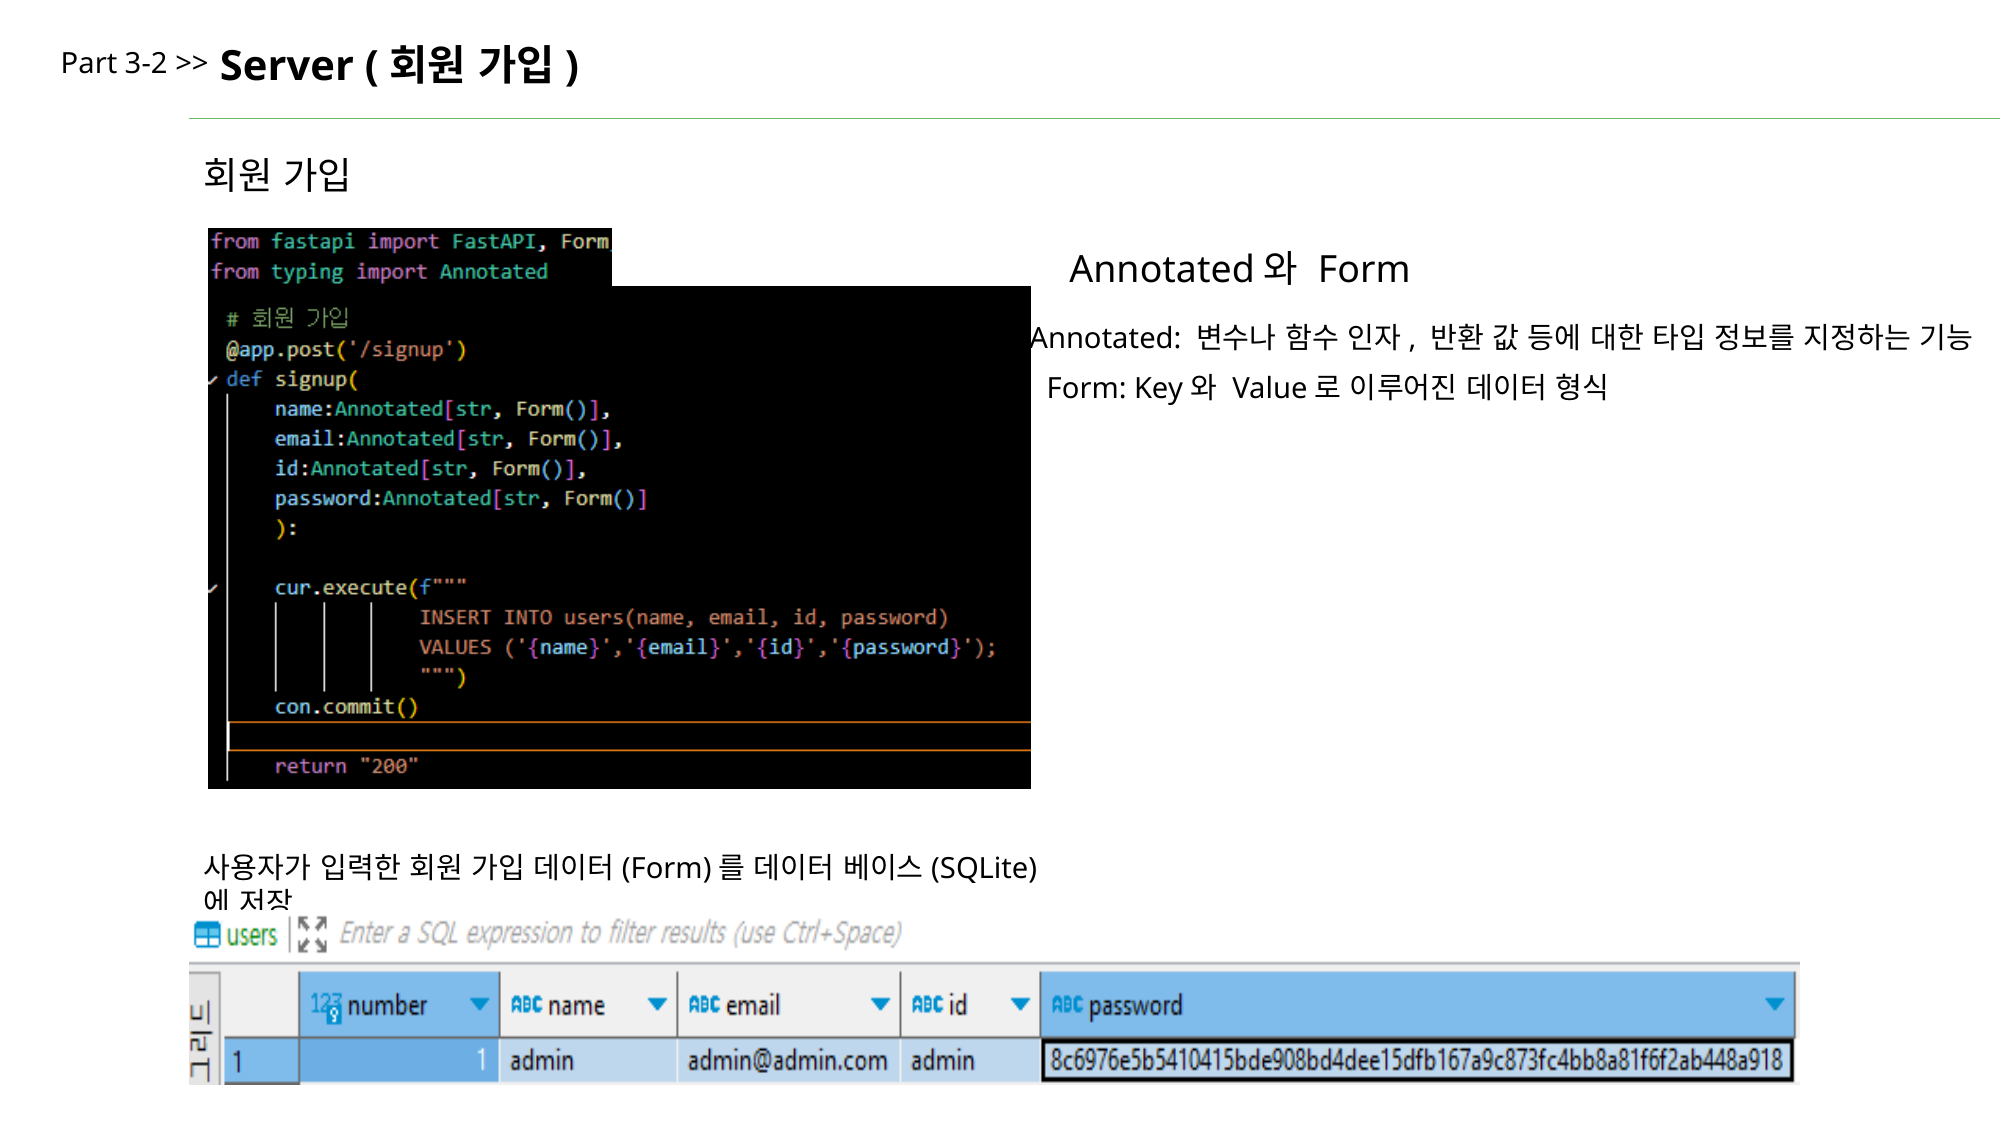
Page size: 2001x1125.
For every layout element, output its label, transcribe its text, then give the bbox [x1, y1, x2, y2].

text_box 사용자가 입력한 회원 가입 데이터(Form)를 데이터 베이스(SQLite)에 저장 [189, 842, 1078, 910]
picture [208, 228, 1031, 789]
text_box Annotated: 변수나 함수 인자, 반환 값 등에 대한 타입 정보를 지정하는 기능 [1031, 311, 1990, 362]
picture [189, 910, 1800, 1085]
text_box Form: Key와 Value로 이루어진 데이터 형식 [1031, 362, 1625, 412]
text_box 회원 가입 [189, 144, 661, 205]
text_box Part 3-2 >> [45, 36, 194, 87]
text_box Server (회원 가입) [194, 31, 594, 97]
text_box Annotated와 Form [1054, 237, 1467, 297]
